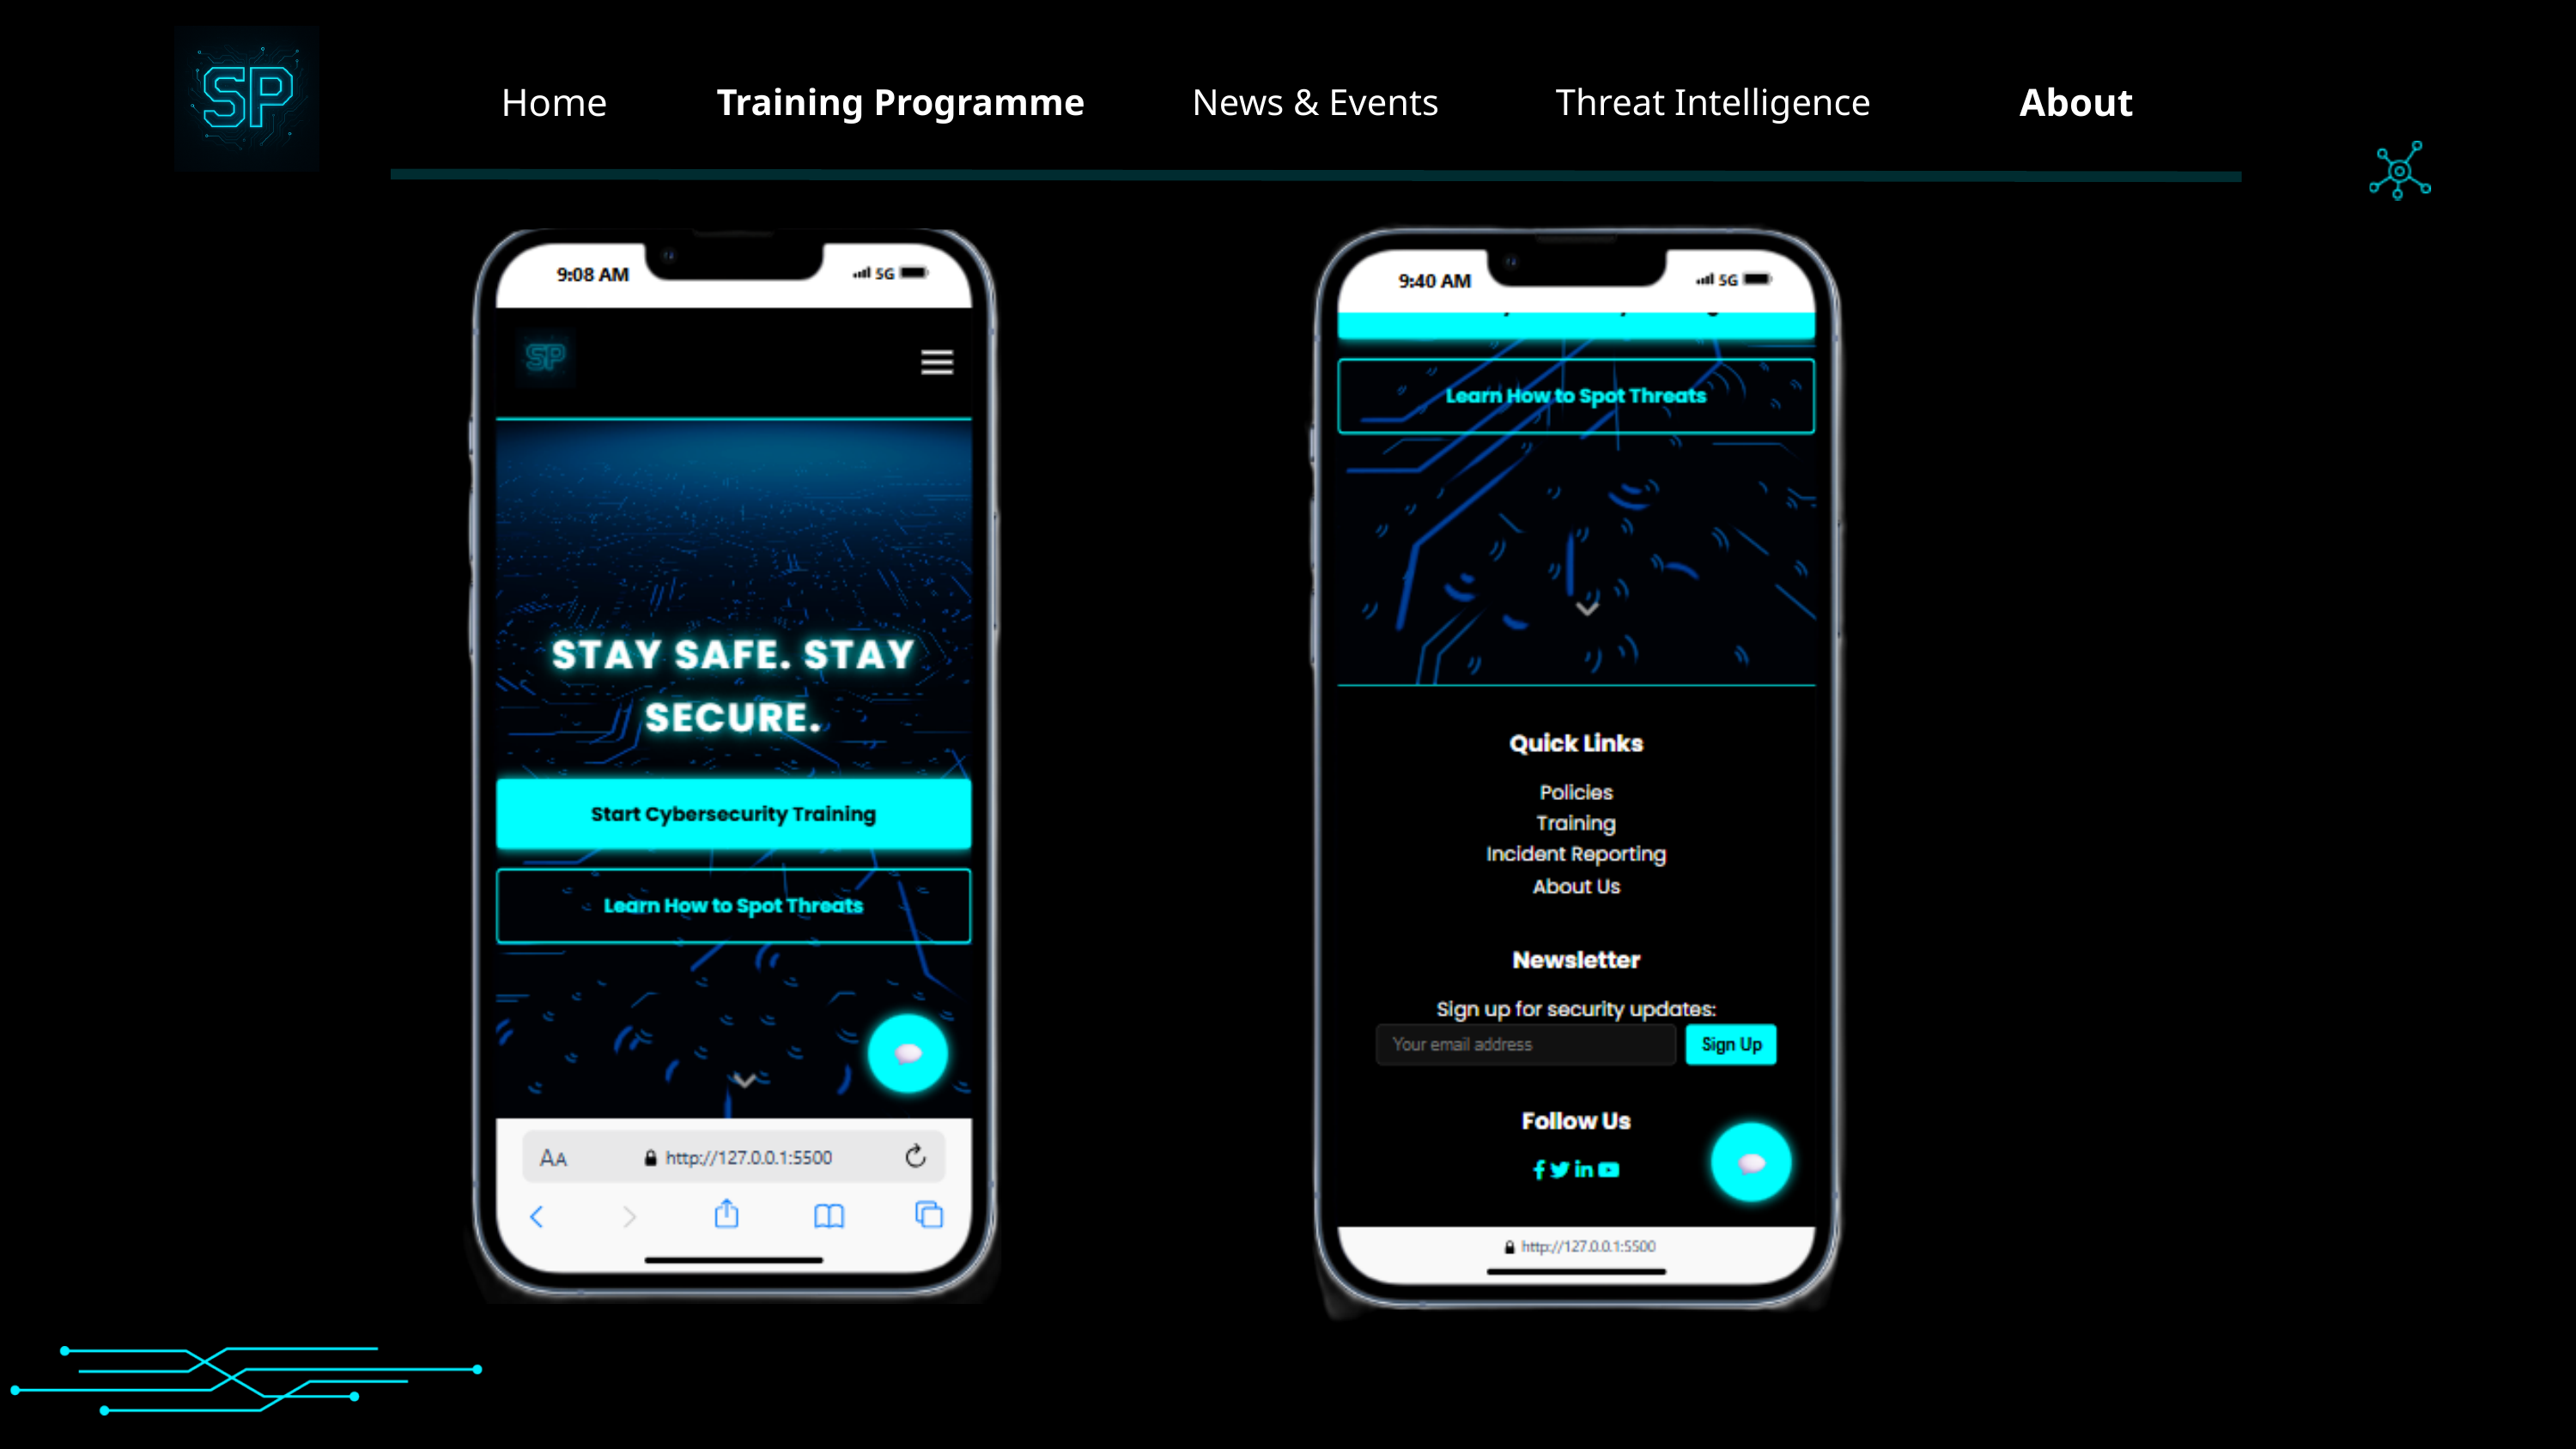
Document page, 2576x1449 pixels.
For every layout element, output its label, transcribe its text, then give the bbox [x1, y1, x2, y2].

text_box About [1918, 70, 2235, 124]
text_box [445, 228, 1002, 1304]
text_box Threat Intelligence [1555, 72, 1872, 123]
text_box News & Events [1157, 72, 1474, 123]
text_box Home [481, 70, 628, 124]
text_box [1287, 200, 1856, 1327]
text_box Training Programme [716, 72, 1086, 123]
text_box [173, 26, 319, 172]
text_box [10, 1346, 483, 1416]
text_box [2369, 141, 2432, 201]
